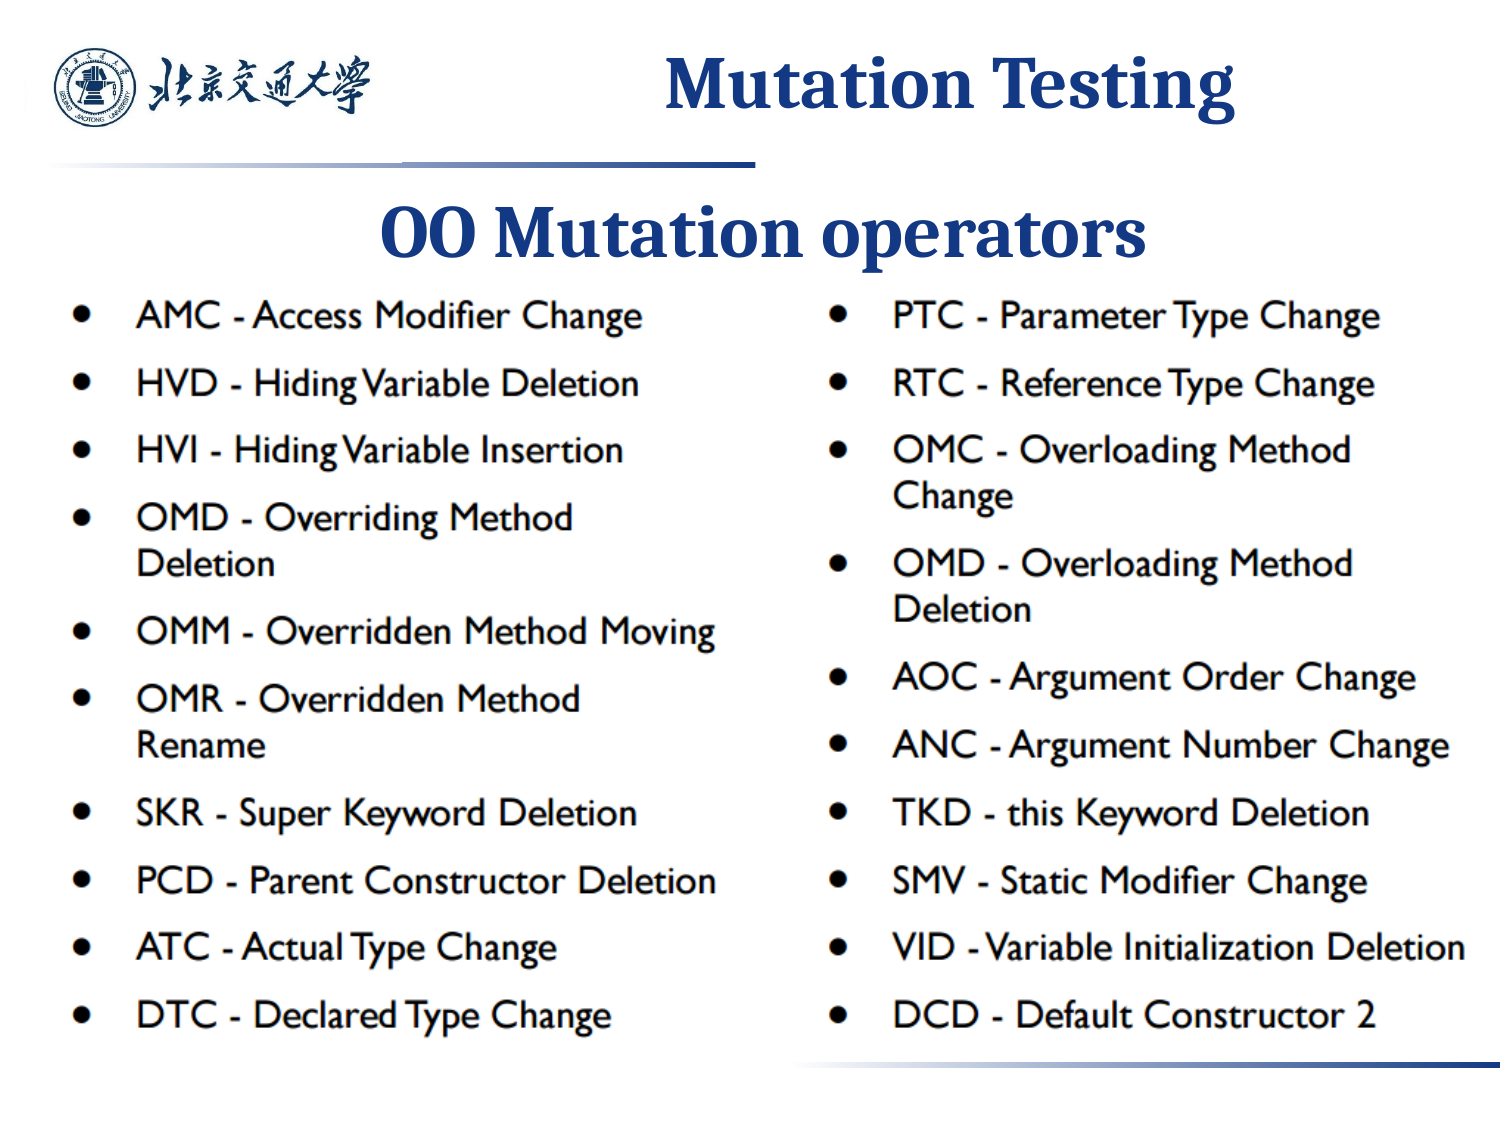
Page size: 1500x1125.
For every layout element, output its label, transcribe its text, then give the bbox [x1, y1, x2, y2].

picture [0, 0, 1500, 1125]
text_box OO Mutation operators [365, 174, 1164, 280]
title Mutation Testing [399, 24, 1500, 163]
